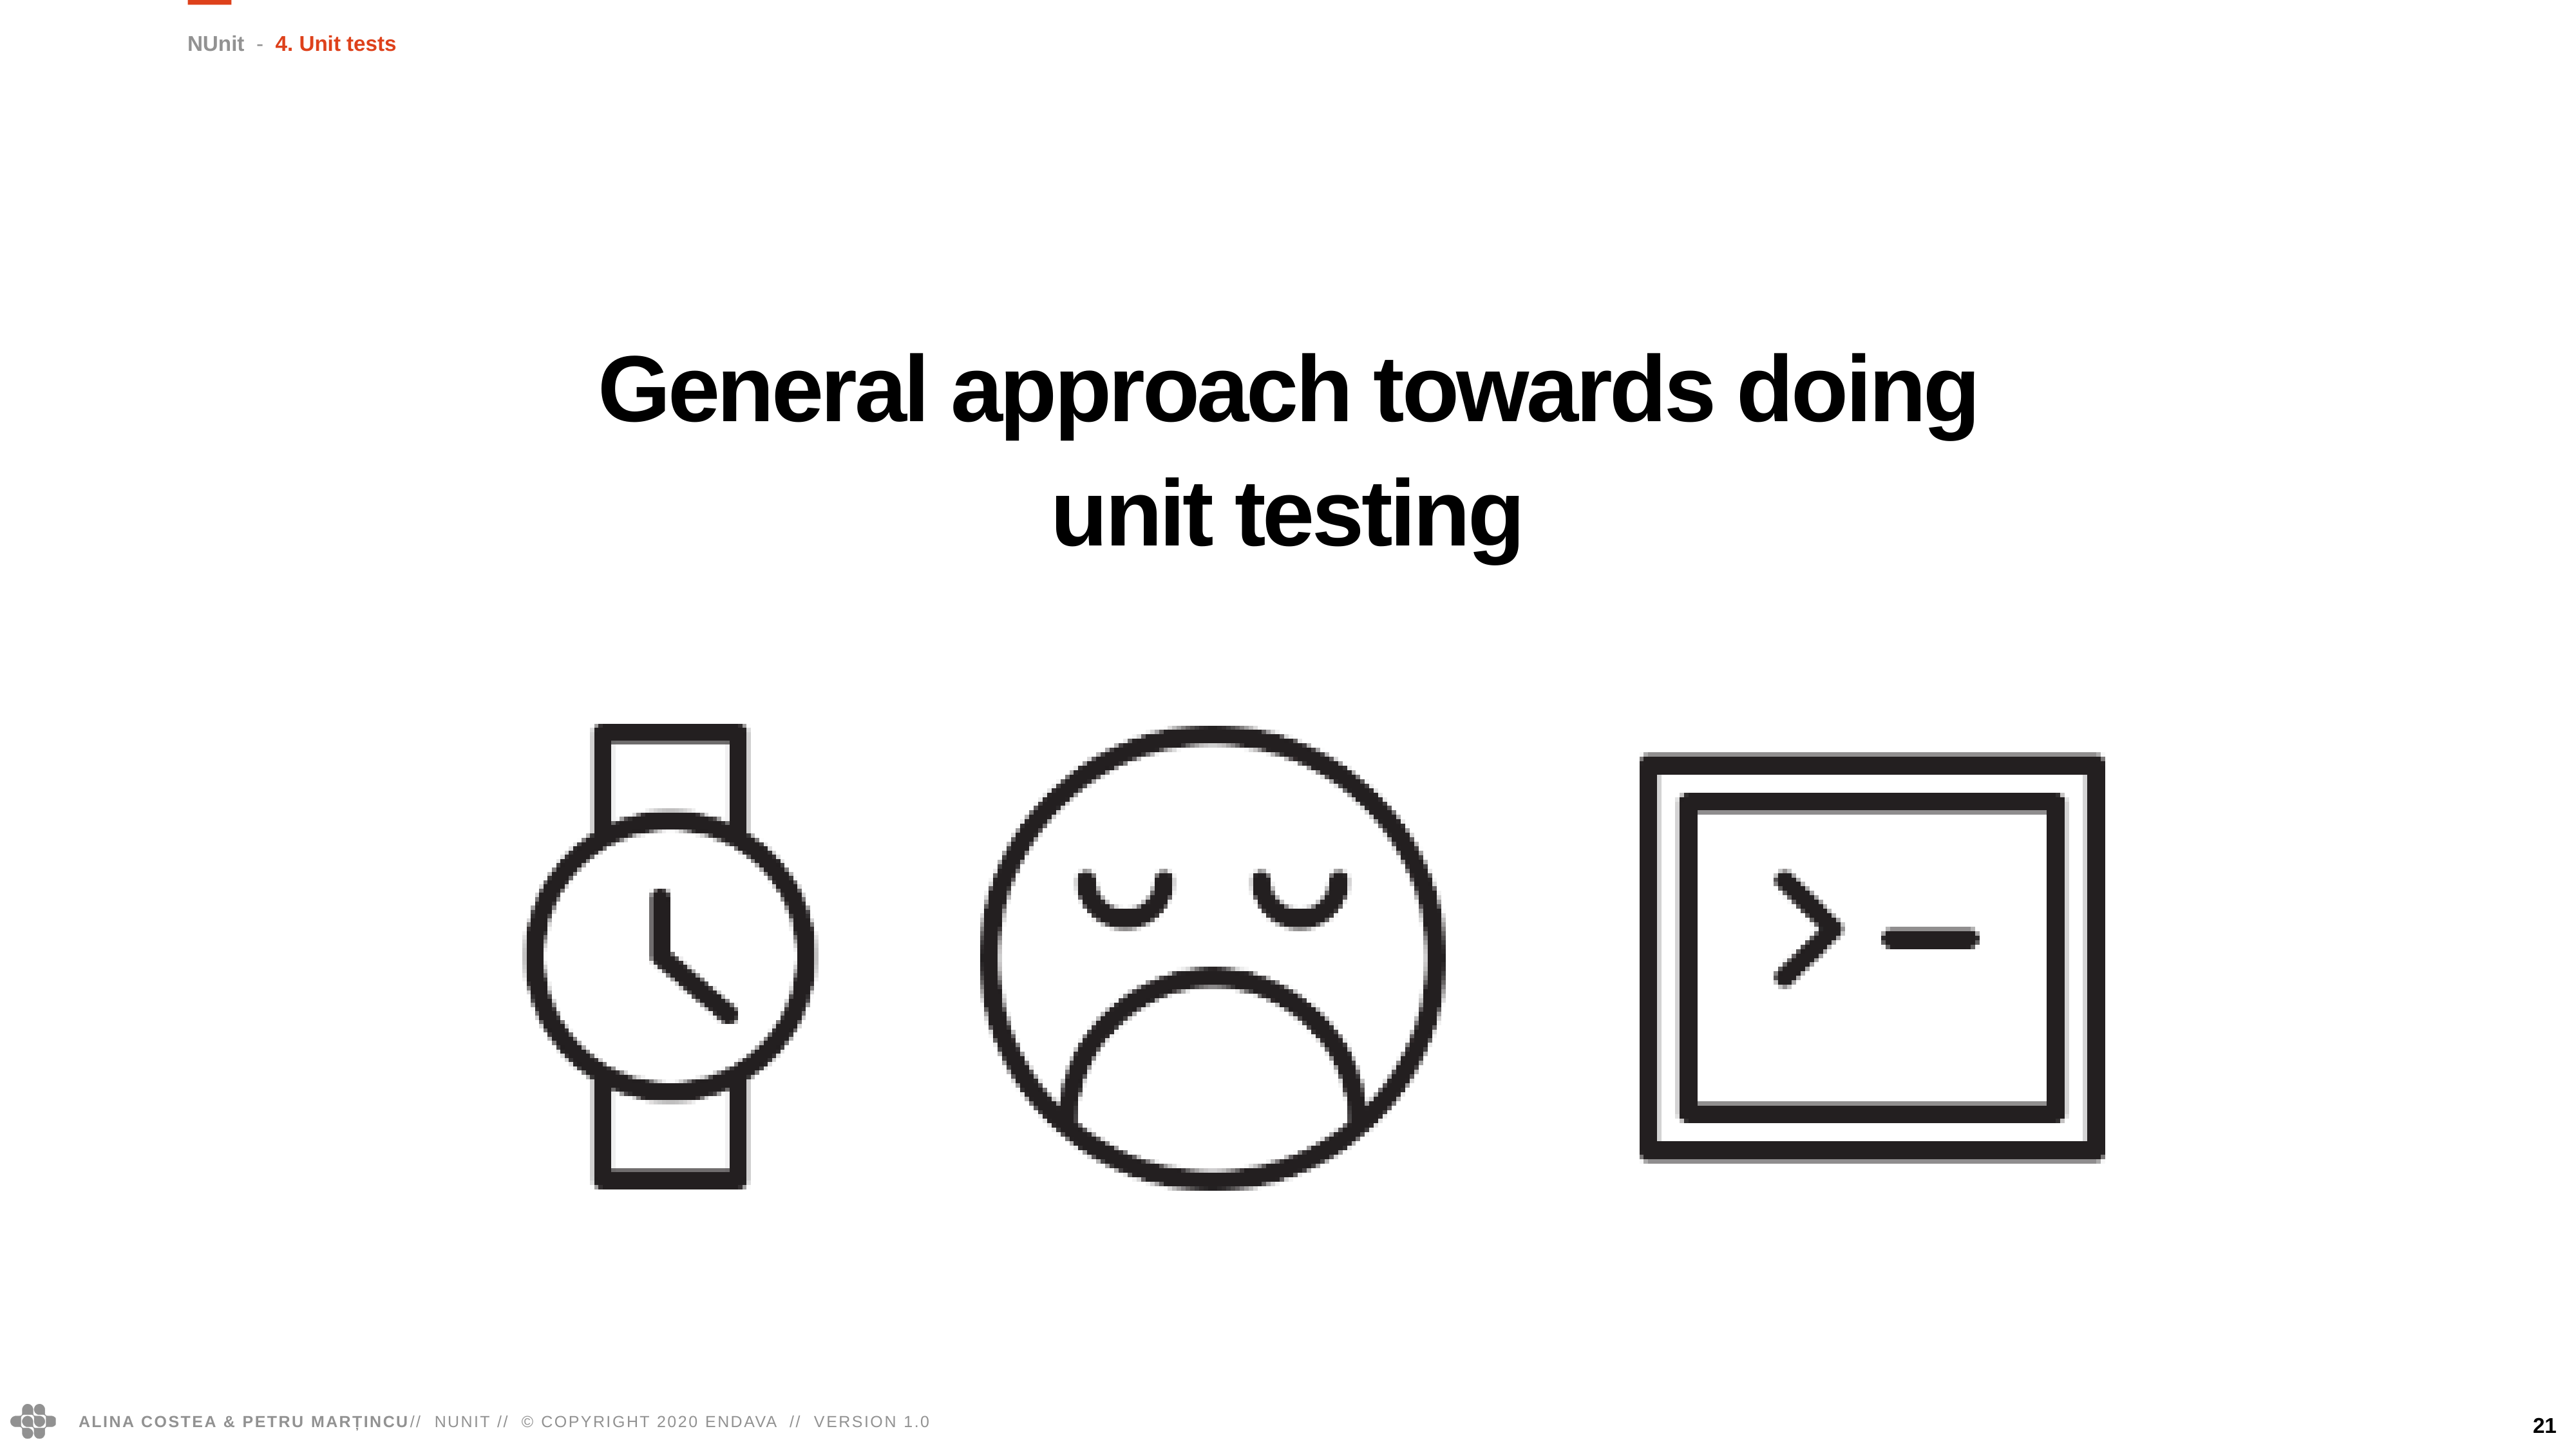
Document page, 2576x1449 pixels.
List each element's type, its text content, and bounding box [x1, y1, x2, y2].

text_box General approach towards doing unit testing [562, 311, 2014, 570]
picture [980, 725, 1446, 1191]
list NUnit - 4. Unit tests [179, 21, 408, 64]
slide_number 21 [2523, 1403, 2565, 1445]
picture [1640, 725, 2105, 1191]
picture [438, 724, 904, 1189]
